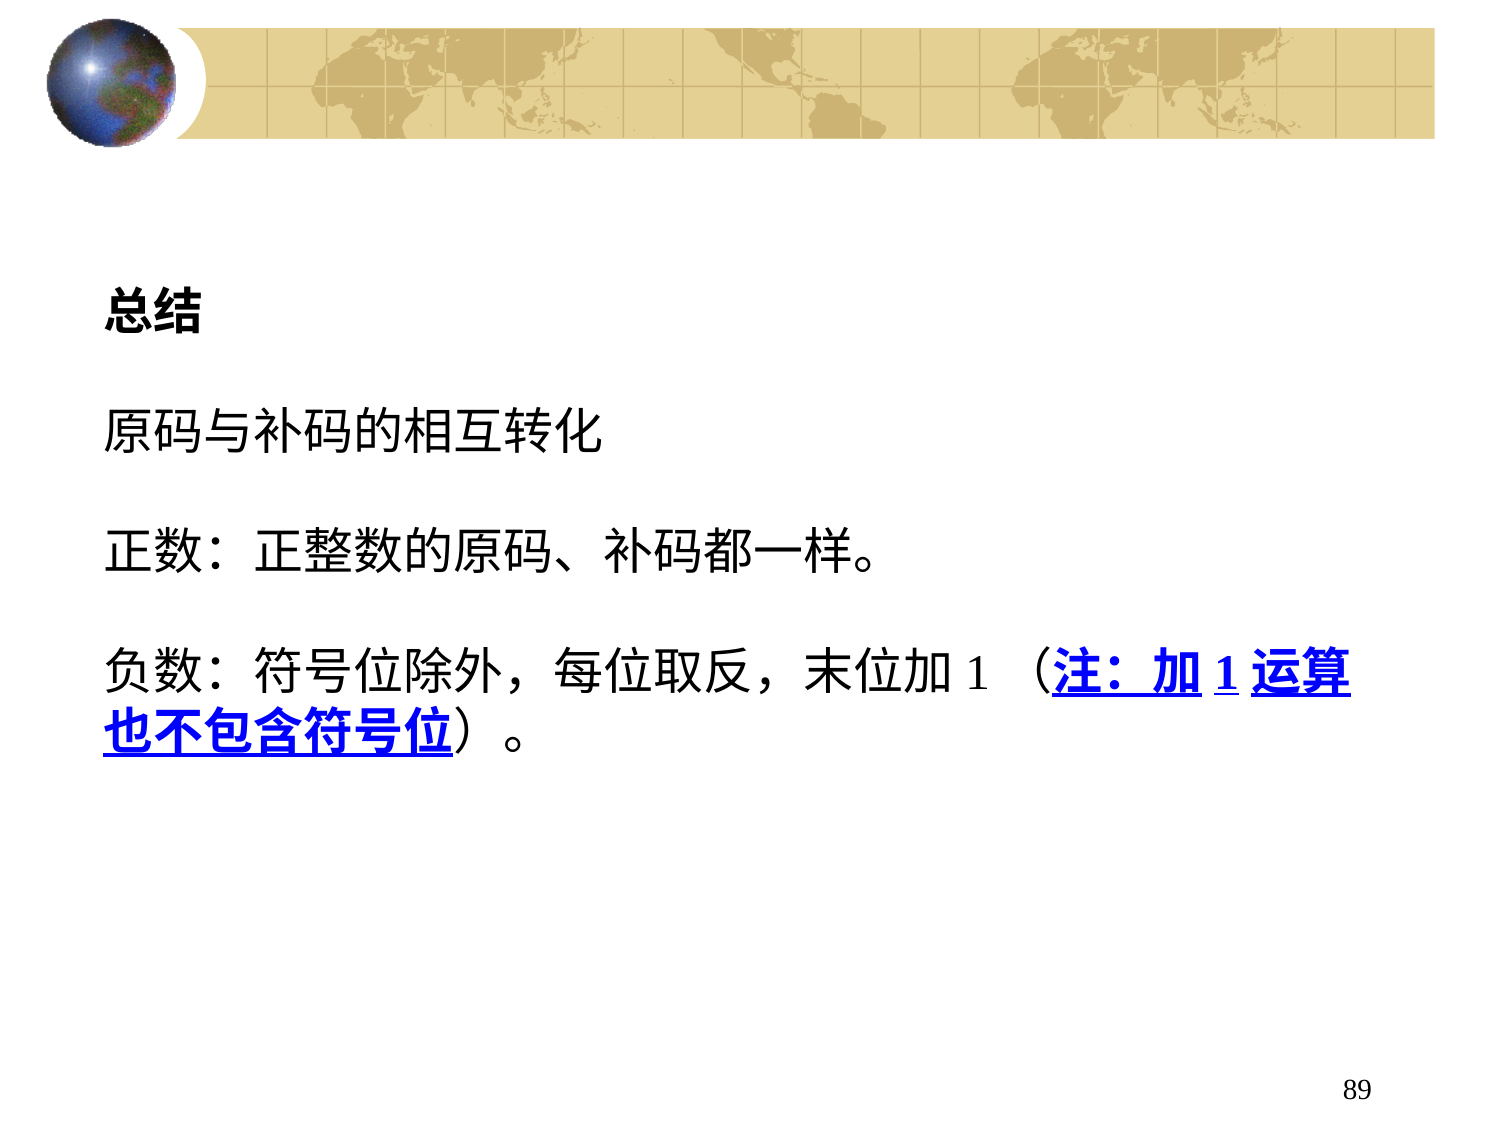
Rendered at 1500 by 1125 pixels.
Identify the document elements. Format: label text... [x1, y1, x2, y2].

picture [42, 14, 190, 151]
slide_number 89 [1074, 1037, 1388, 1113]
text_box 总结 原码与补码的相互转化 正数：正整数的原码、补码都一样。 负数：符号位除外，每位取反，末位加1（注：加1运算也不包含符号位）。 [88, 272, 1388, 1094]
